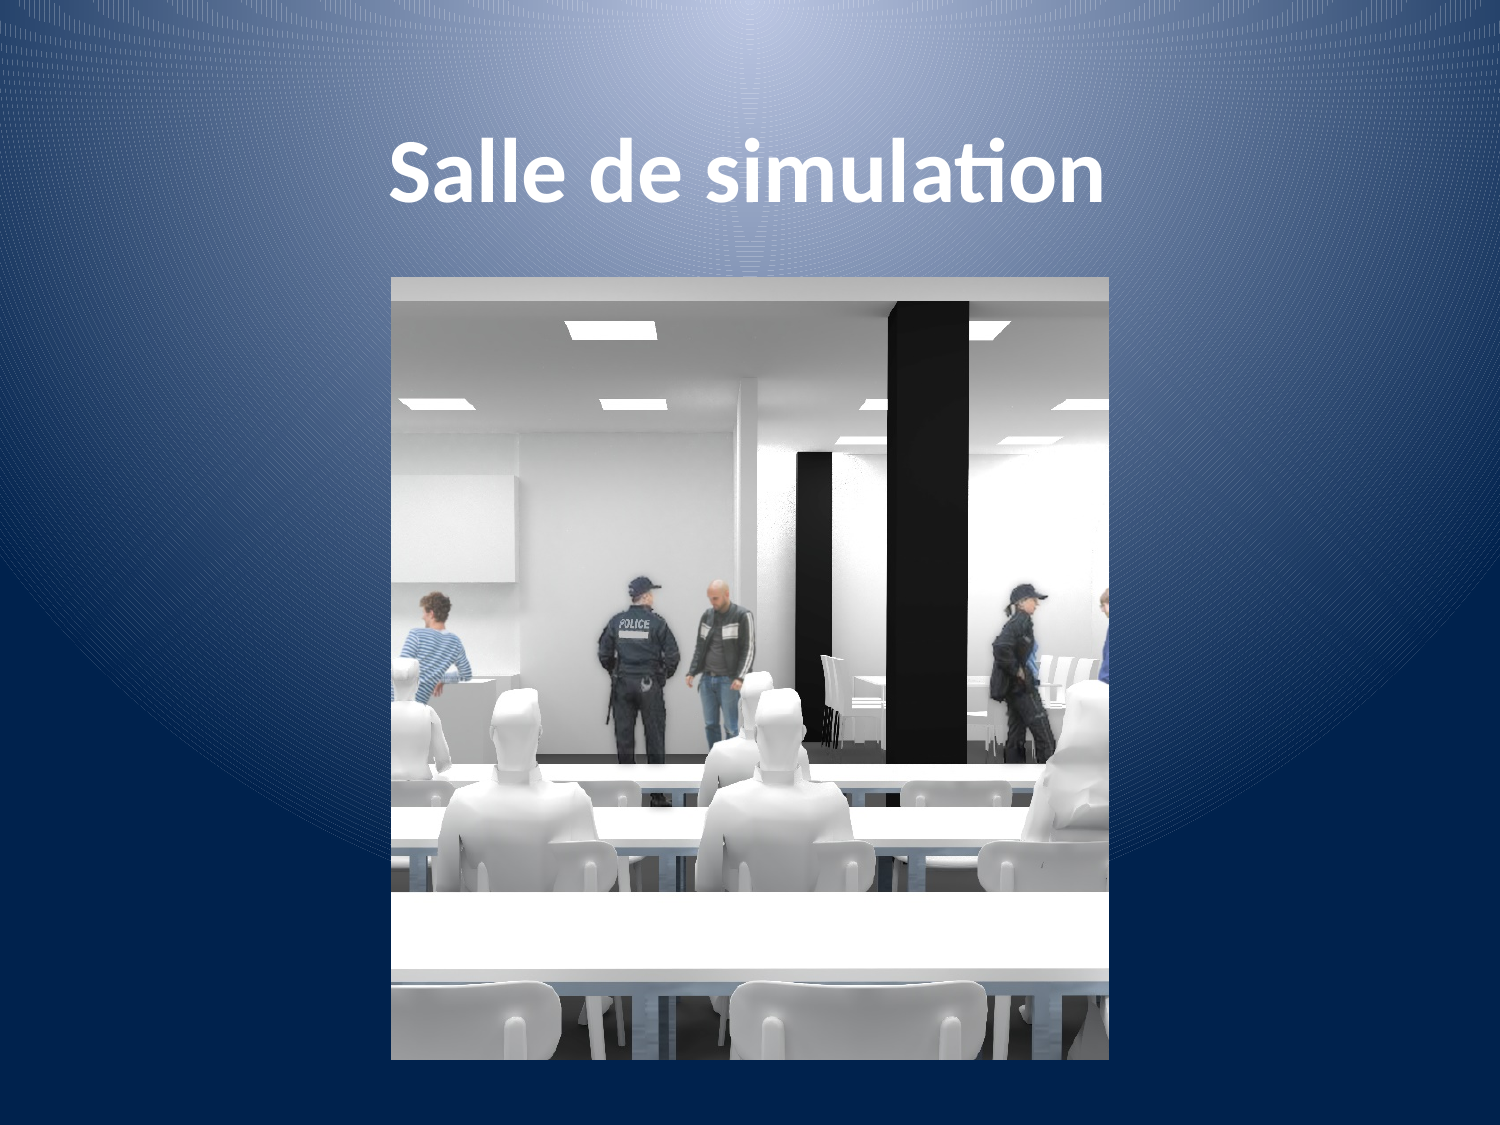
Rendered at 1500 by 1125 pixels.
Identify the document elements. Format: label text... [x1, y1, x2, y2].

picture [390, 276, 1110, 1060]
title Salle de simulation [140, 54, 1356, 278]
